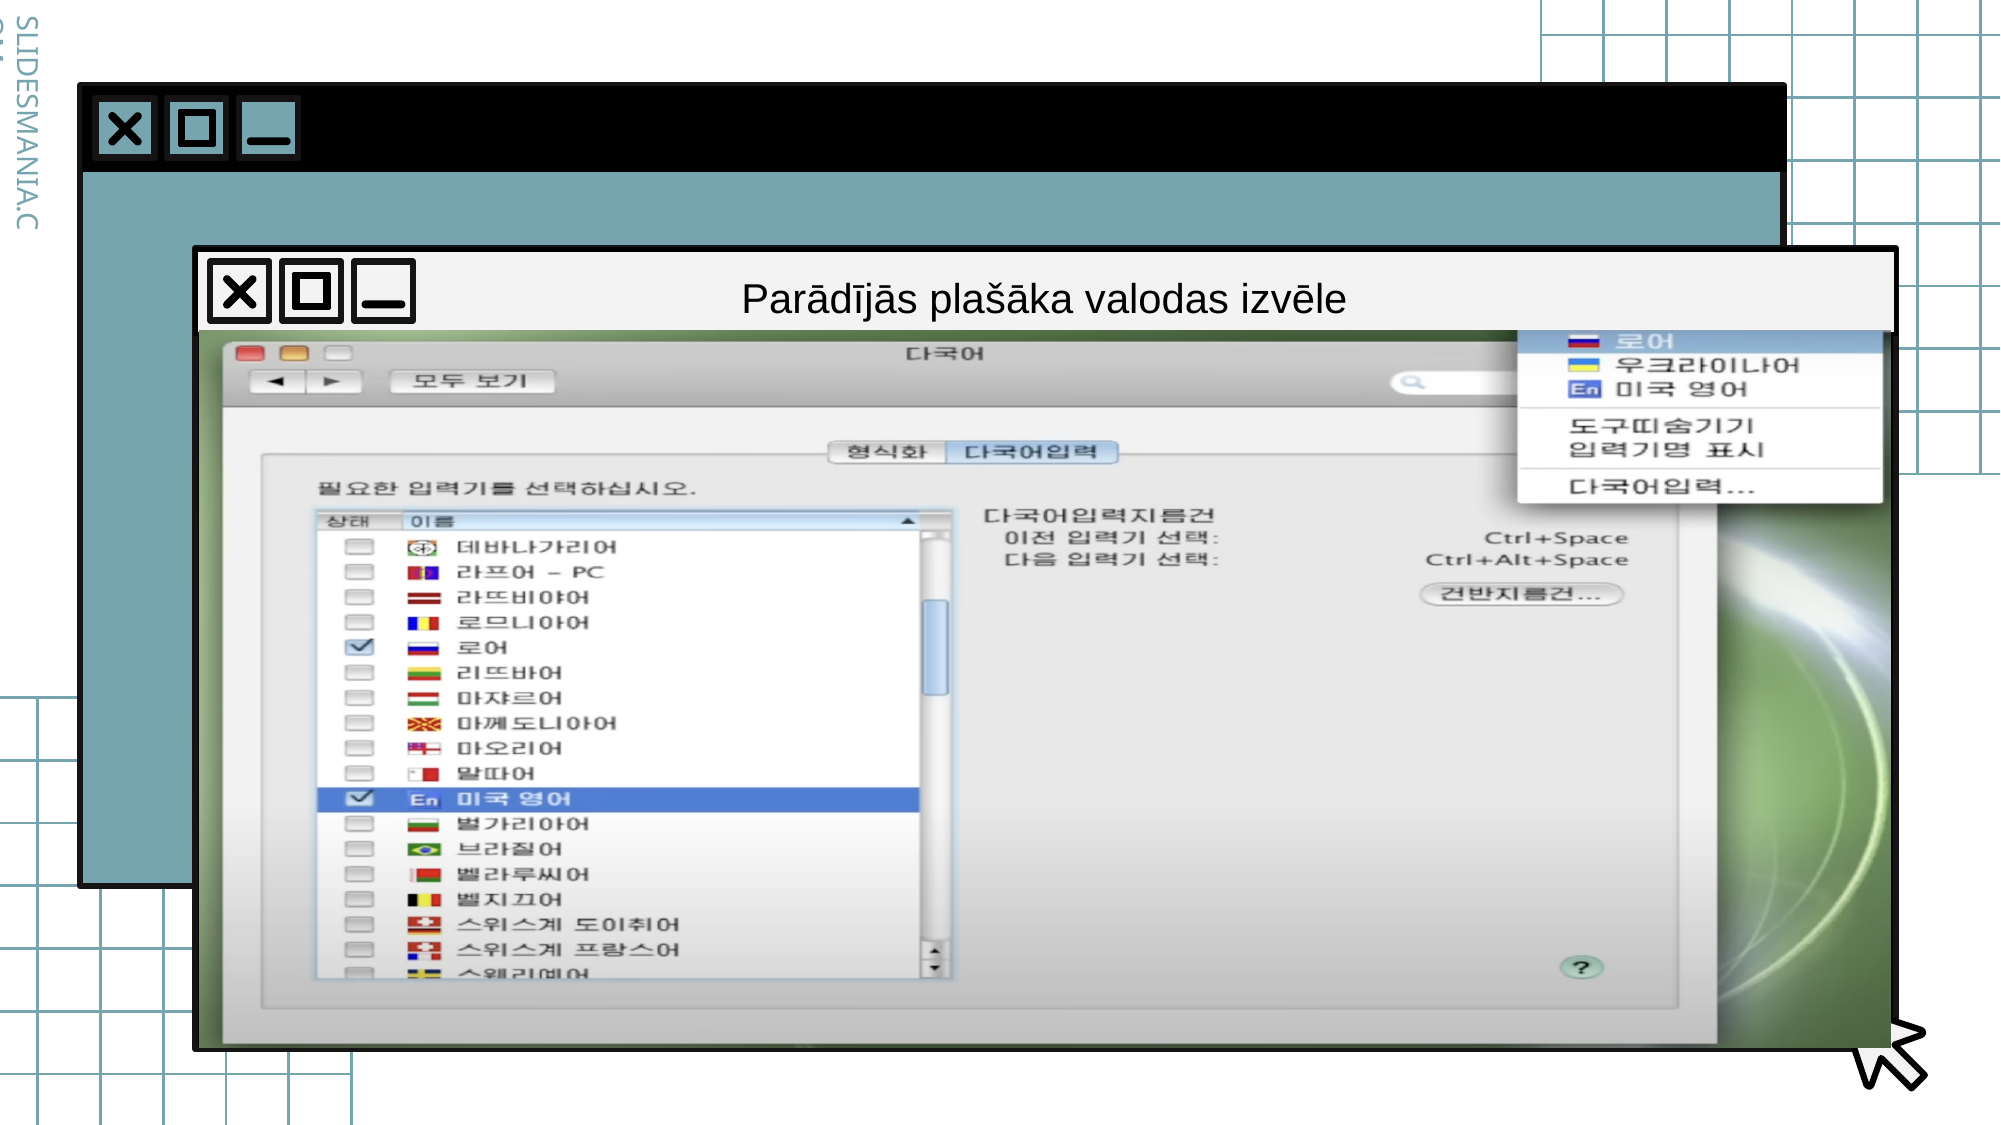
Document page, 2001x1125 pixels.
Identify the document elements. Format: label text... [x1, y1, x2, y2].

text_box Parādījās plašāka valodas izvēle [726, 264, 1363, 327]
picture [198, 329, 1891, 1048]
